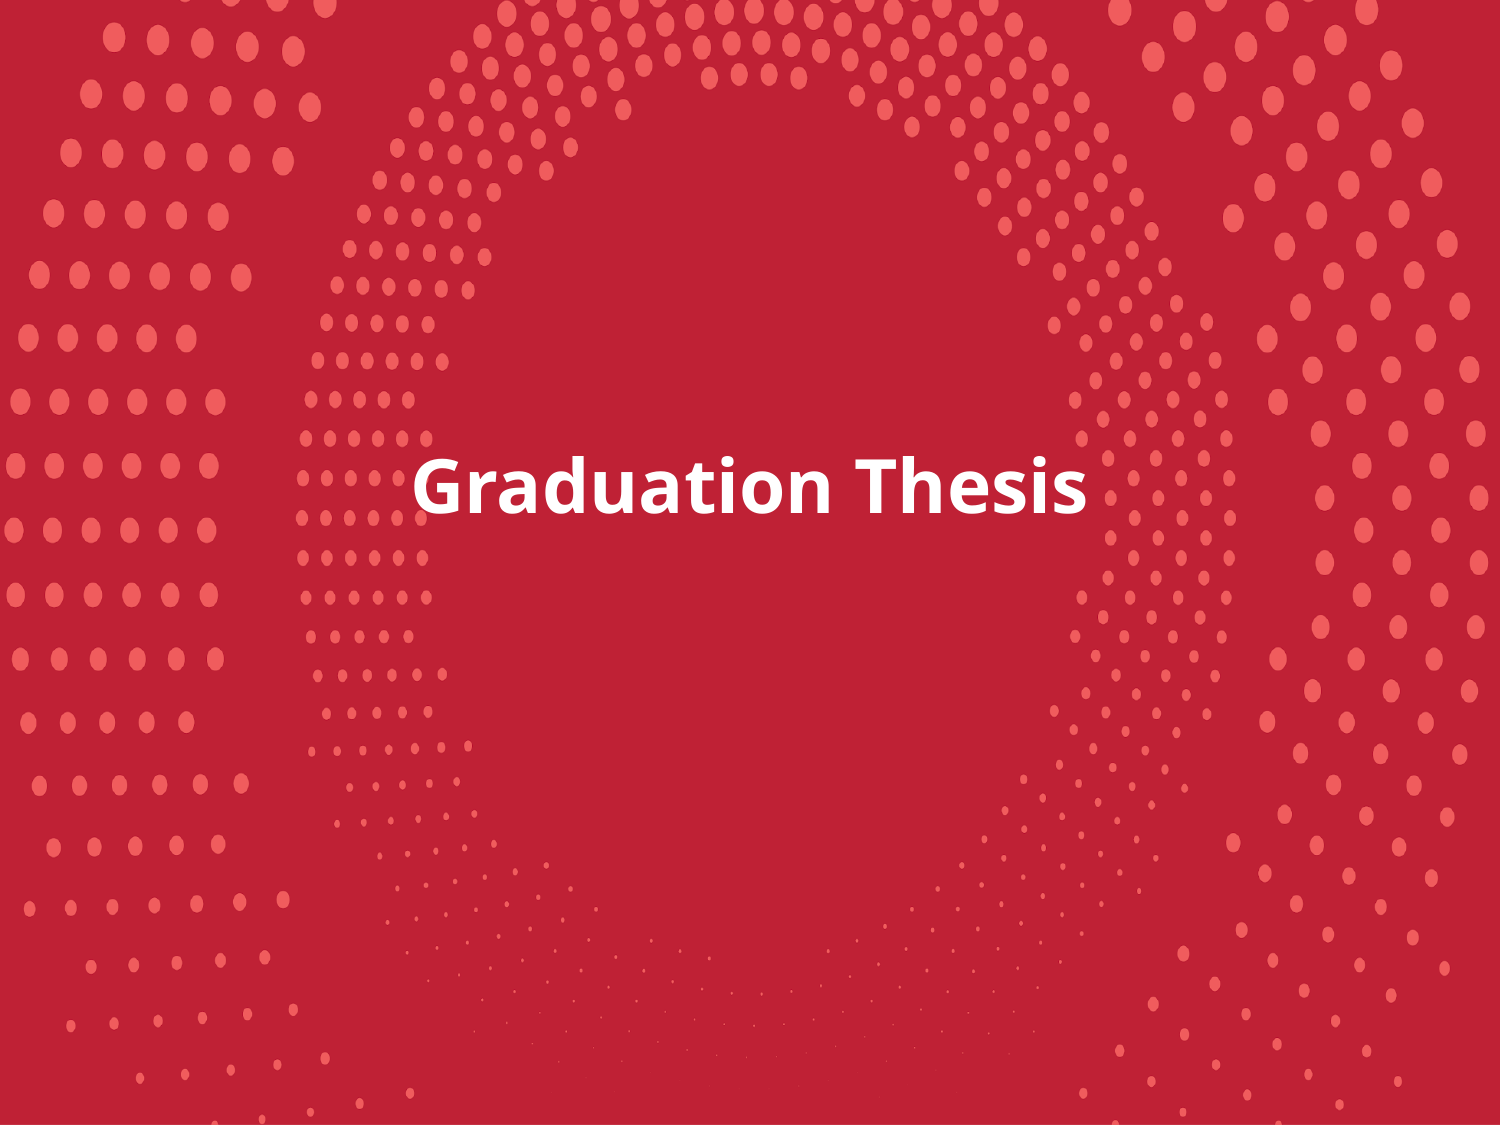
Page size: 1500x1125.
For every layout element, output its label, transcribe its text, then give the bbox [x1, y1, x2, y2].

title Graduation Thesis [388, 443, 1112, 546]
picture [0, 0, 1500, 1125]
